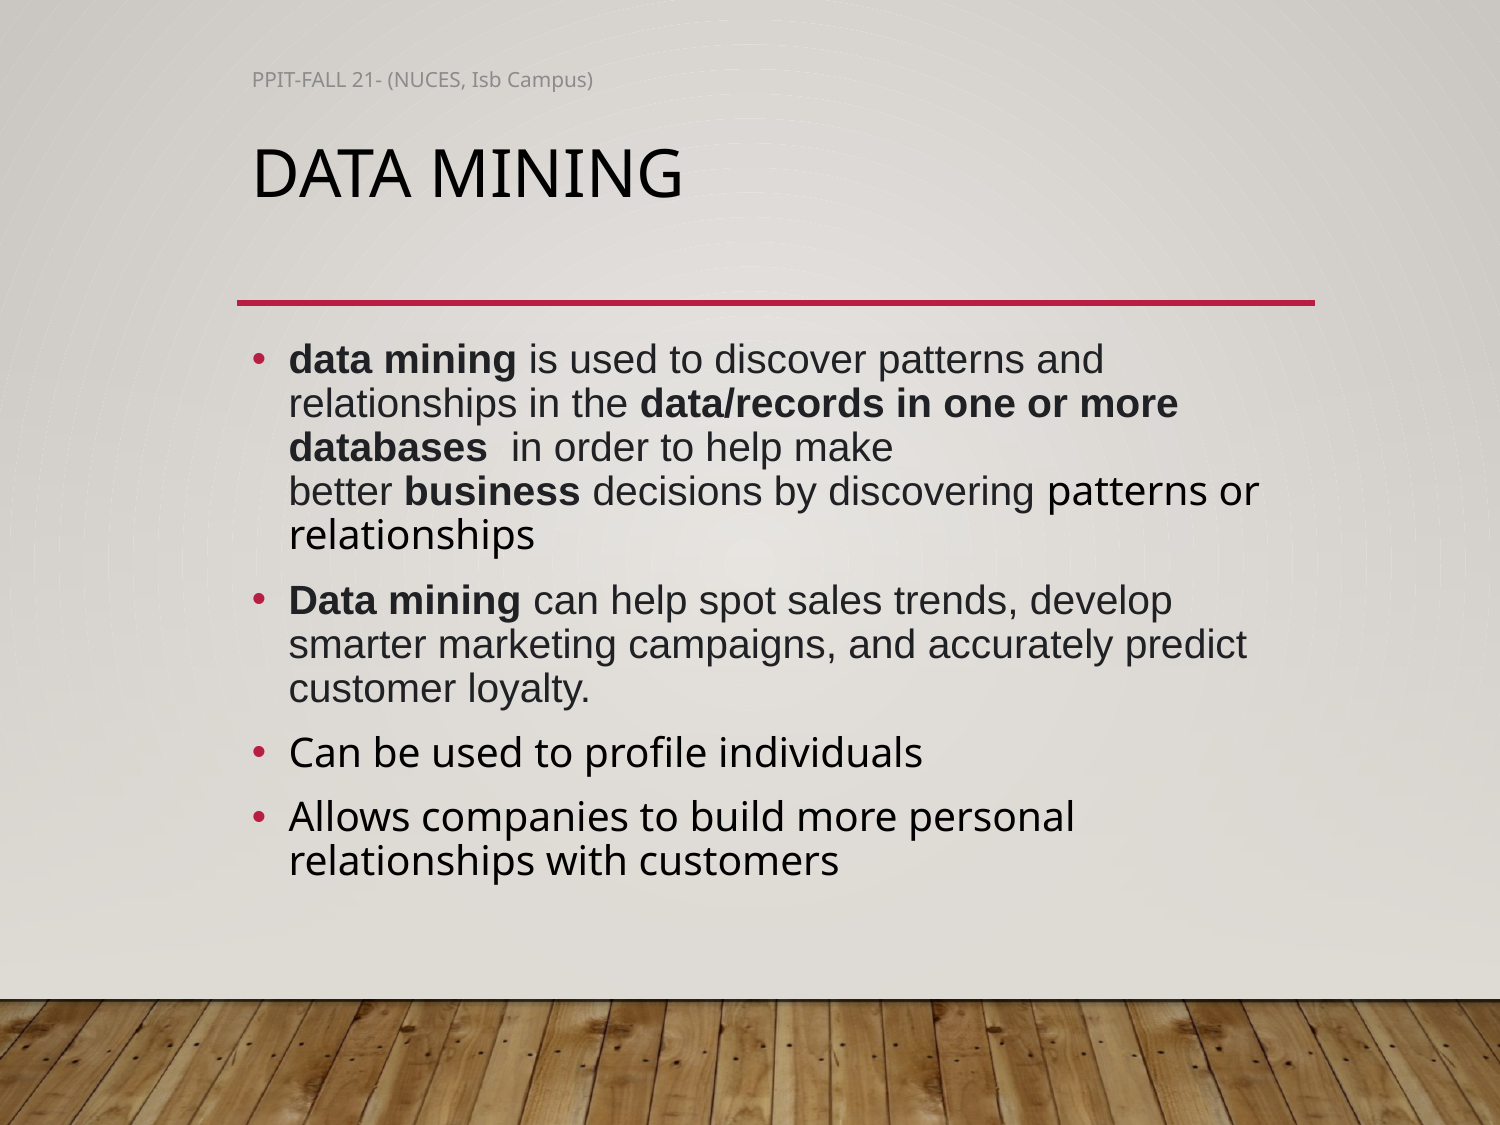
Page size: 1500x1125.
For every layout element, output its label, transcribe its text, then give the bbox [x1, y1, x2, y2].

list data mining is used to discover patterns and relationships in the data/records in one or more databases in order to help make better business decisions by discovering patterns or relationships Data mining can help spot sales trends, develop smarter marketing campaigns, and accurately predict customer loyalty. Can be used to profile individuals Allows companies to build more personal relationships with customers [236, 330, 1315, 897]
footer PPIT-FALL 21- (NUCES, Isb Campus) [236, 54, 899, 105]
picture [0, 999, 1500, 1125]
title Data Mining [236, 131, 1315, 305]
